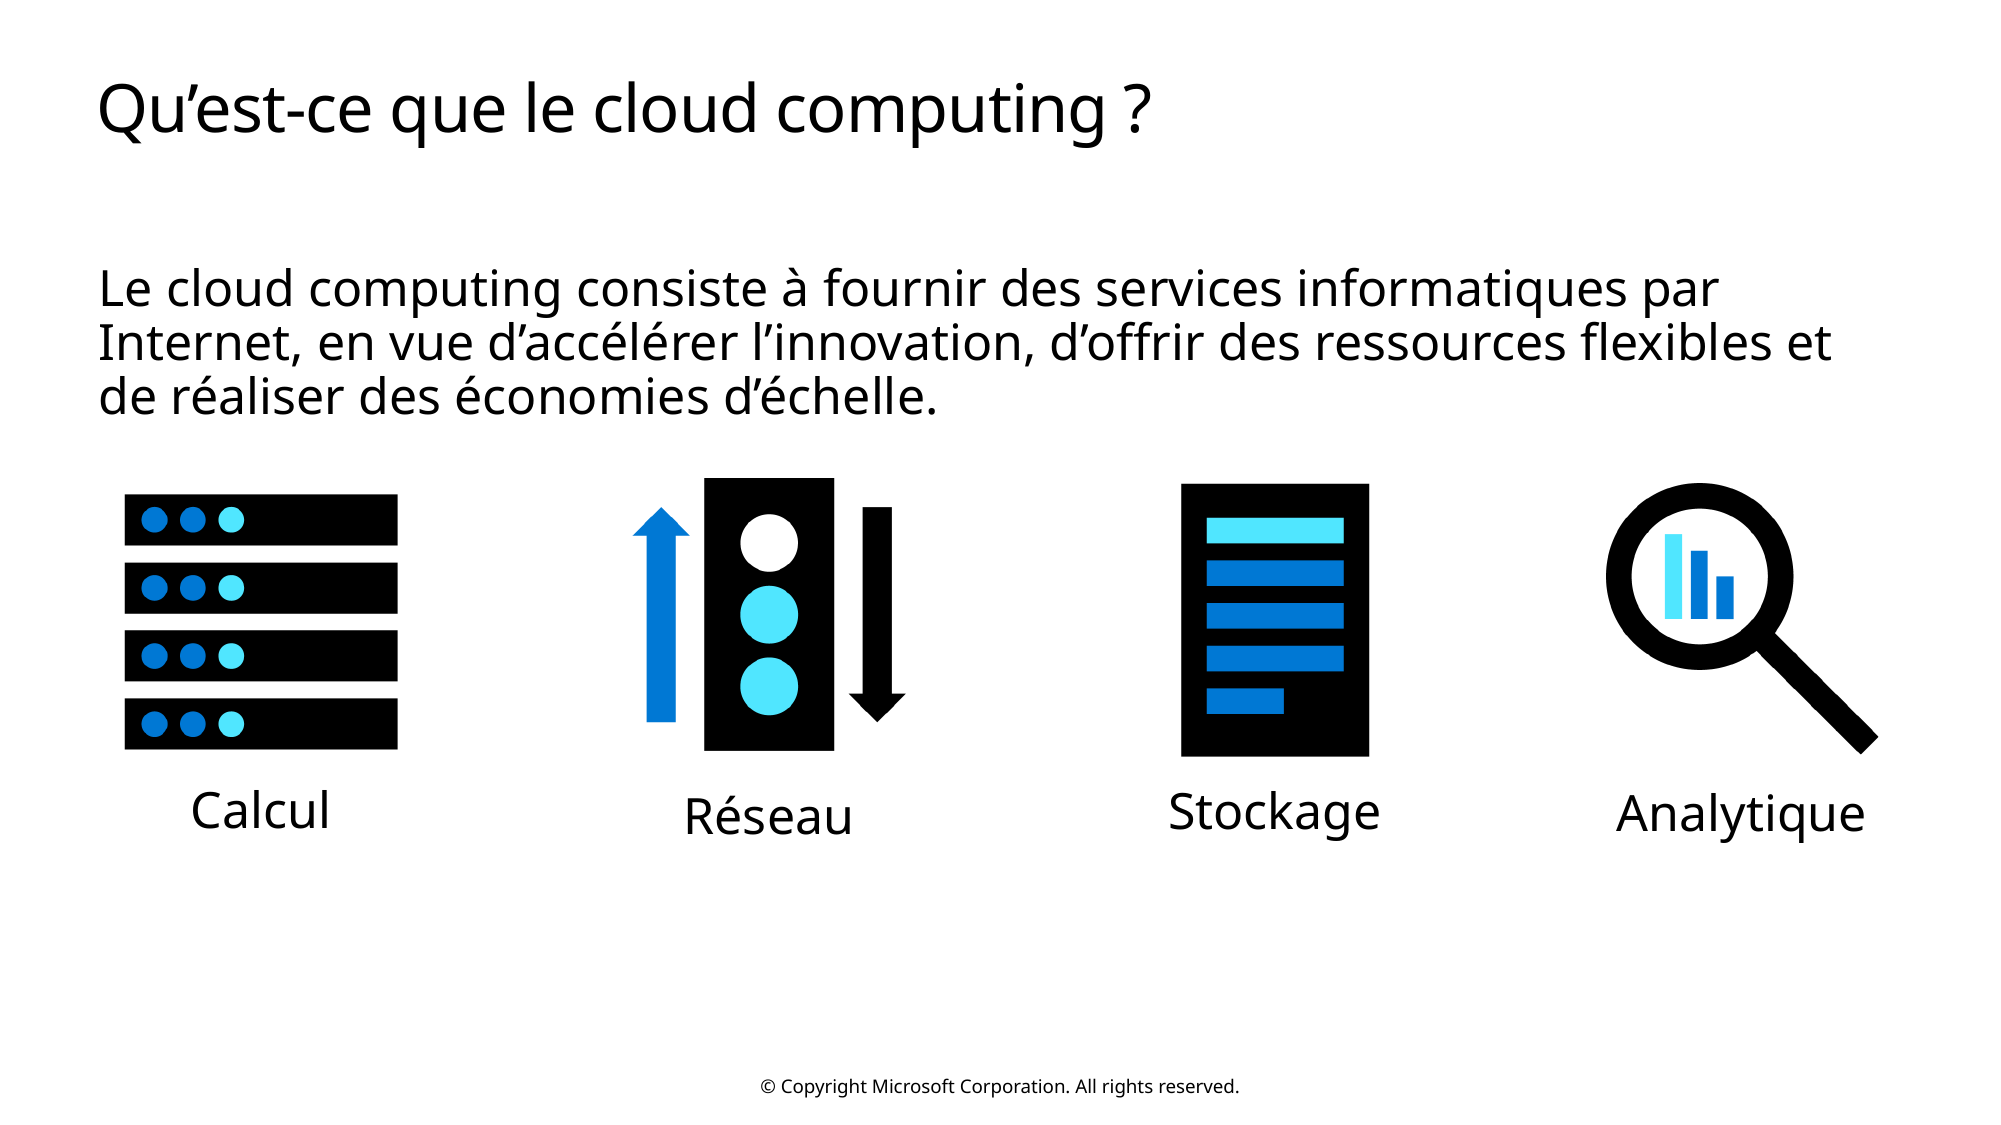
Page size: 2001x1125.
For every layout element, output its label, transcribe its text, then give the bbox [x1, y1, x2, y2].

text_box Le cloud computing consiste à fournir des services informatiques par Internet, en vue d’accélérer l’innovation, d’offrir des ressources flexibles et de réaliser des économies d’échelle. [68, 239, 1879, 450]
title Qu’est-ce que le cloud computing ? [96, 75, 1904, 166]
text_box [78, 478, 1920, 872]
